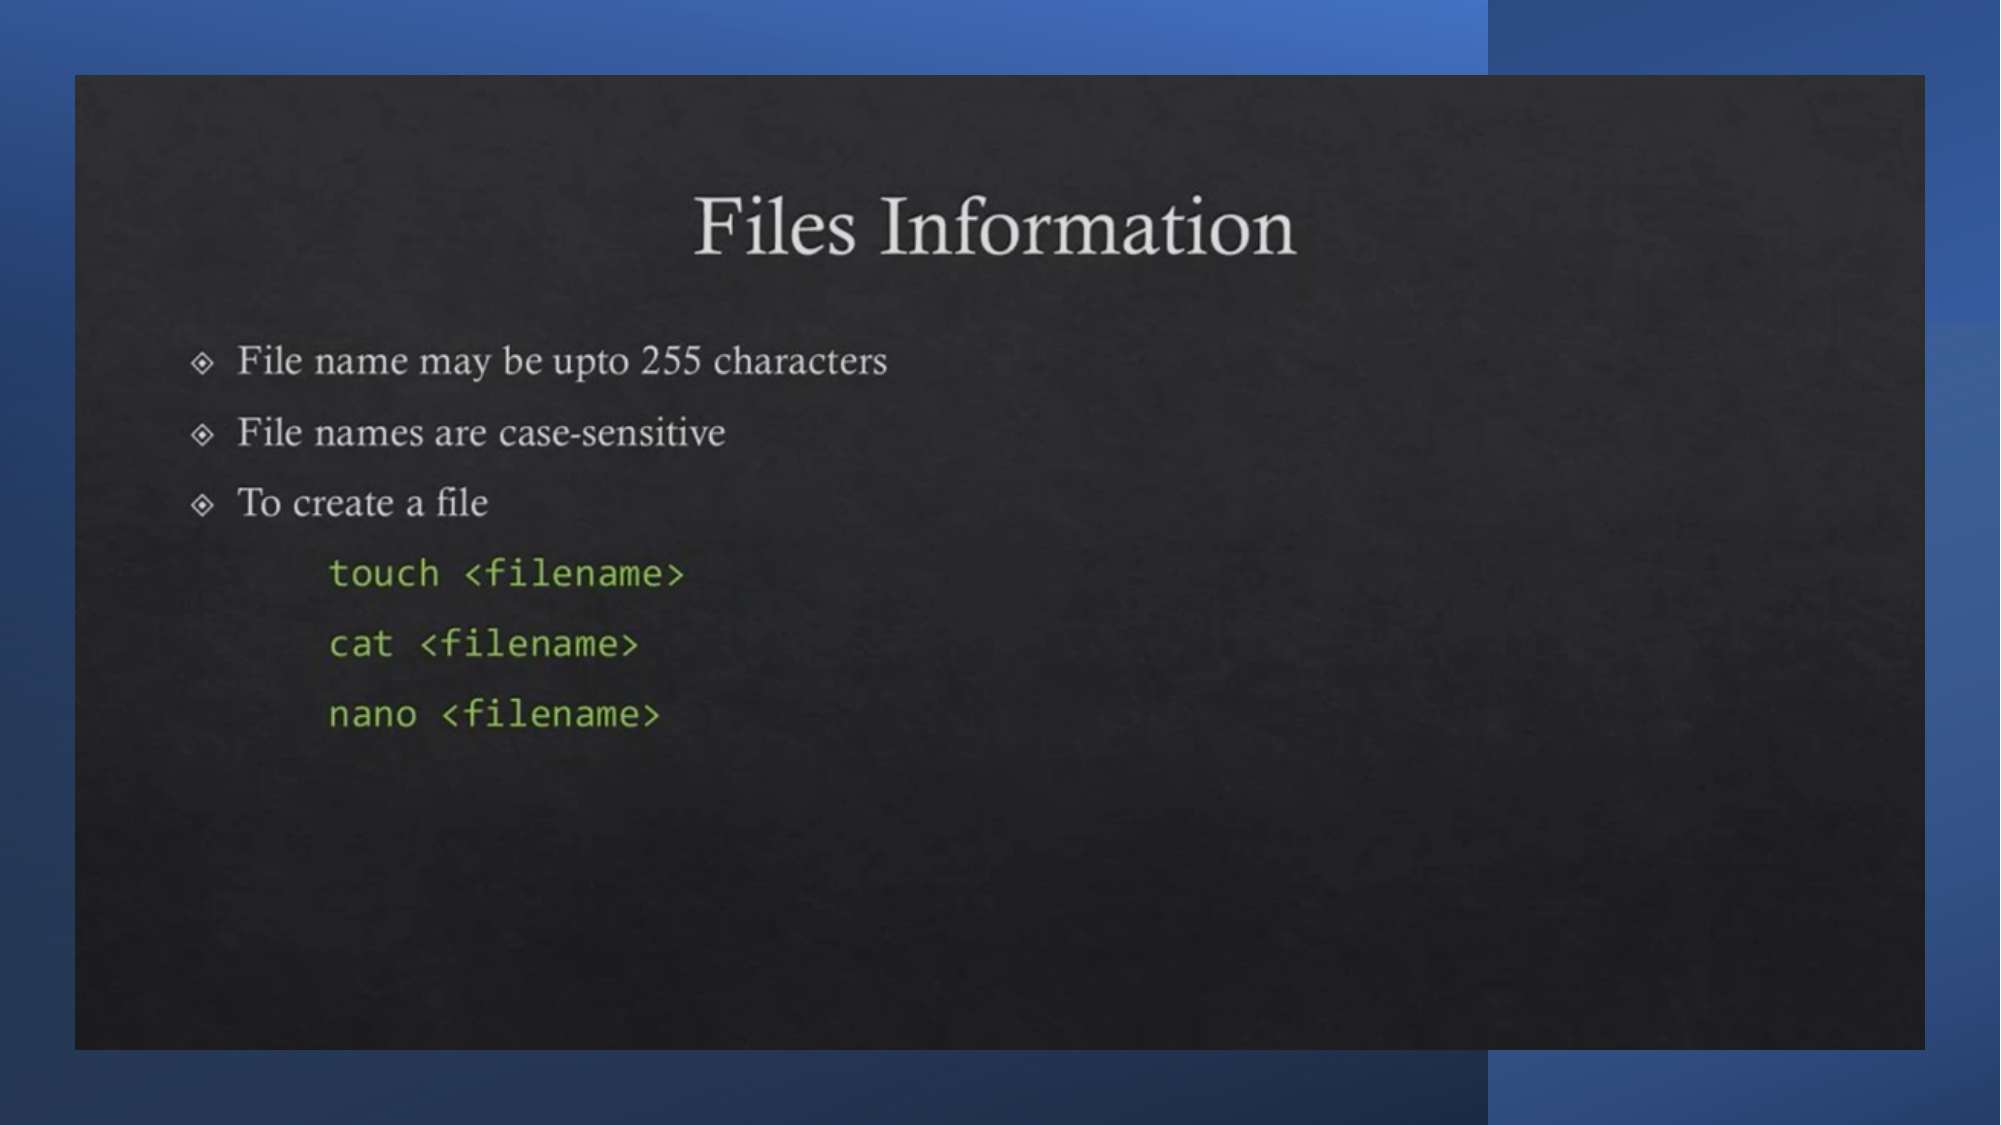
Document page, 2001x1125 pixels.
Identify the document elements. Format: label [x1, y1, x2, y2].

text_box [0, 0, 1488, 322]
picture [74, 74, 1926, 1051]
text_box [1488, 0, 2000, 322]
text_box [0, 322, 2000, 1125]
